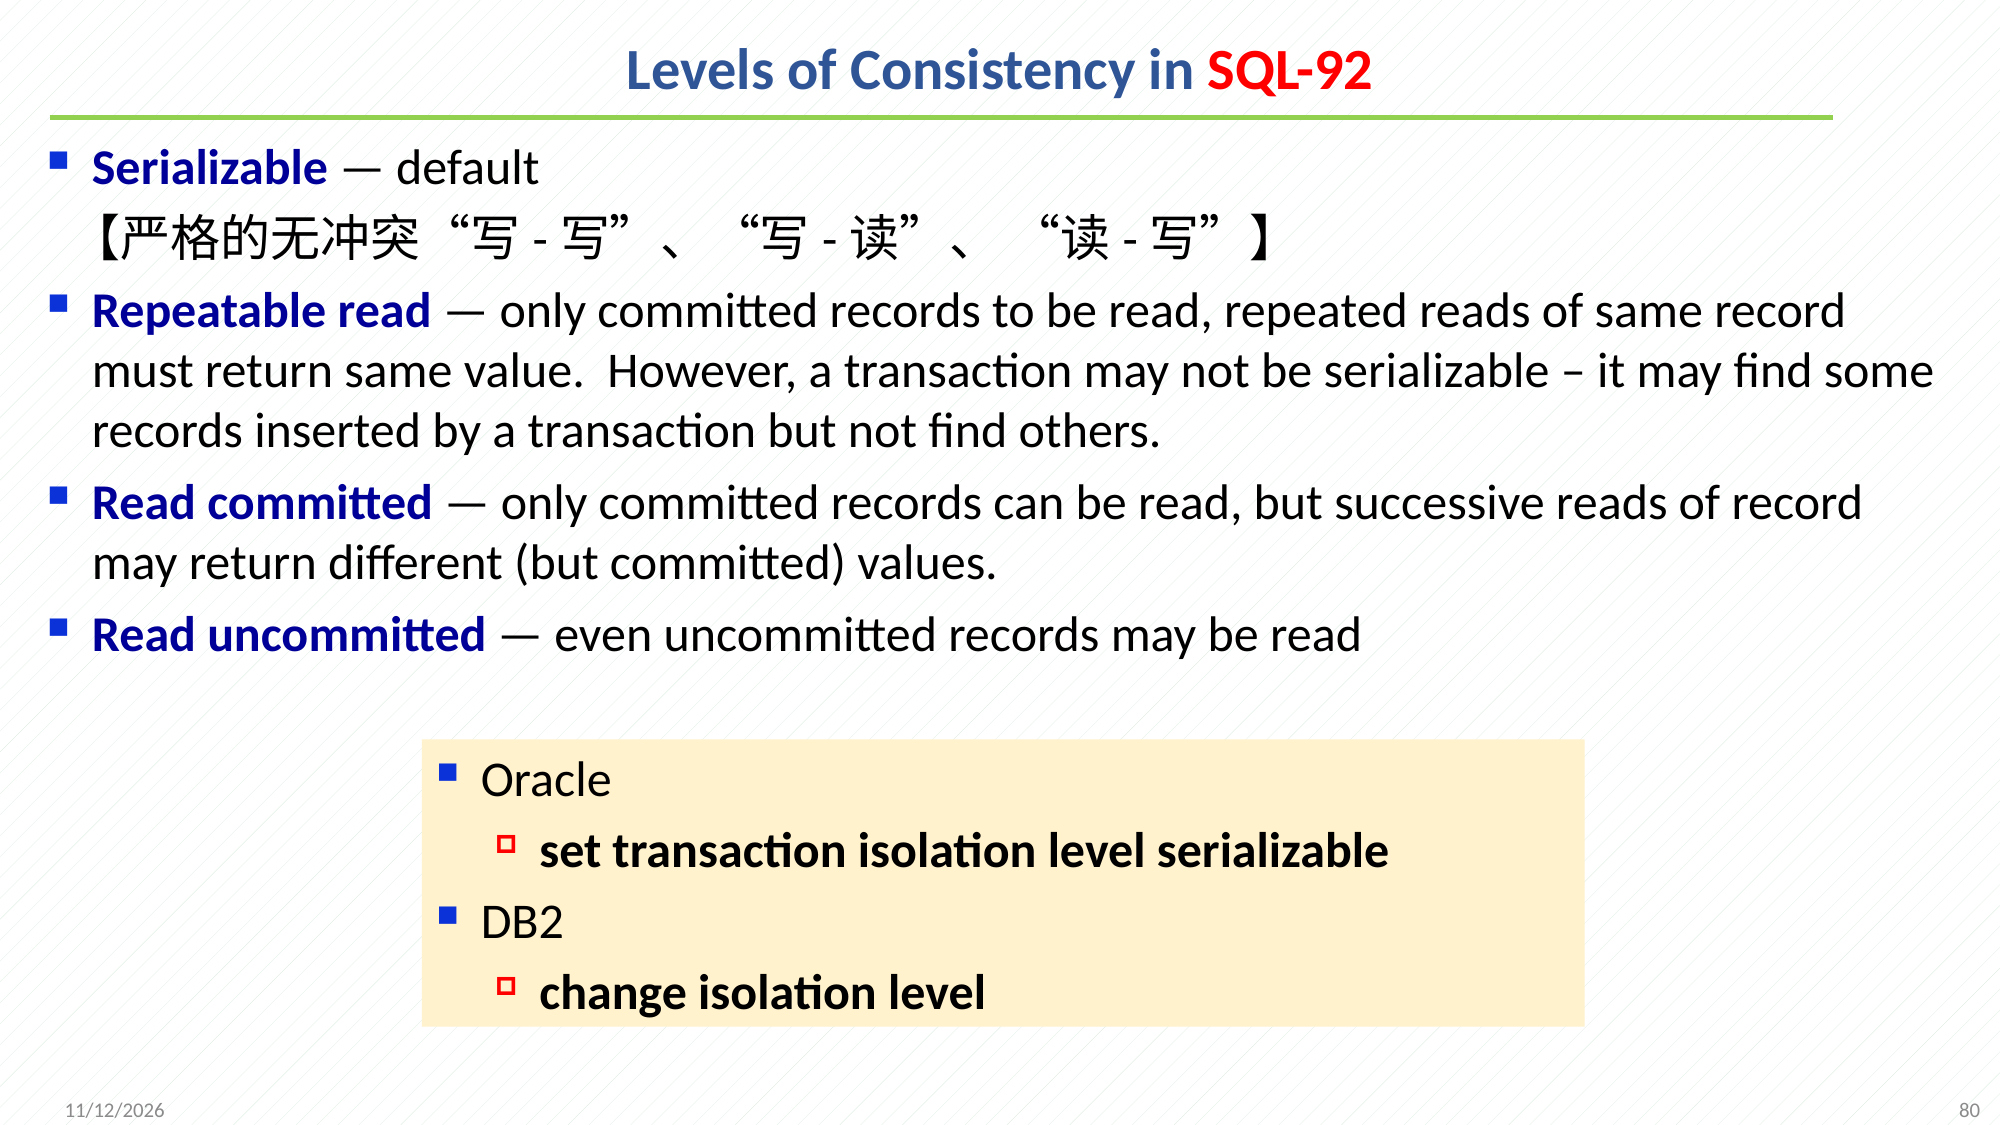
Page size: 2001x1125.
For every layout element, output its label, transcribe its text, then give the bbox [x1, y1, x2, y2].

slide_number 80 [1545, 1079, 1996, 1125]
list Serializable — default 【严格的无冲突“写-写”、“写-读”、 “读-写”】 Repeatable read — only committed records to be read, repeated reads of same record must return same value. However, a transaction may not be serializable – it may find some records inserted by a transaction but not find others. Read committed — only committed records can be read, but successive reads of record may return different (but committed) values. Read uncommitted — even uncommitted records may be read [32, 126, 1974, 1081]
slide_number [49, 1079, 500, 1125]
title Levels of Consistency in SQL-92 [50, 13, 1949, 126]
text_box Oracle set transaction isolation level serializable DB2 change isolation level [421, 739, 1585, 1027]
